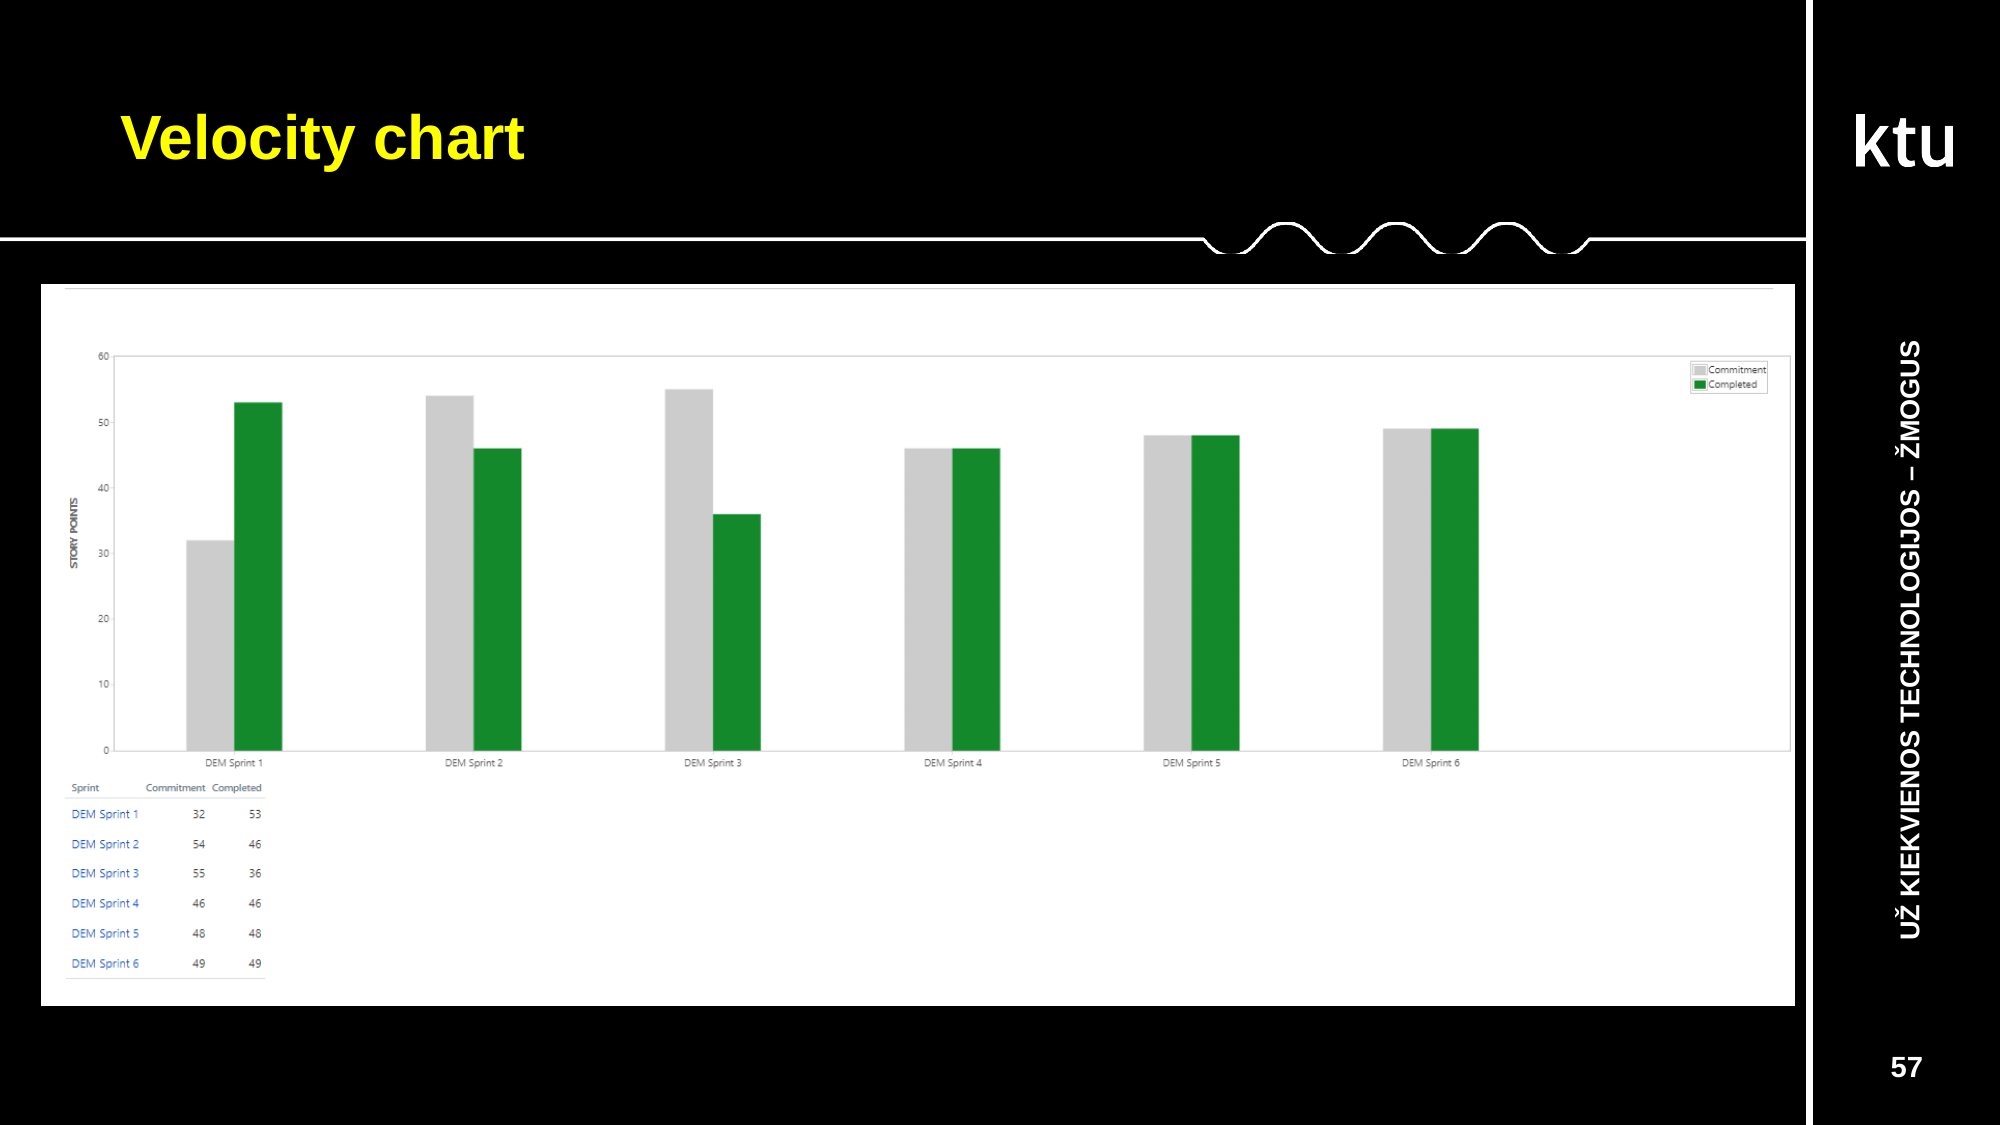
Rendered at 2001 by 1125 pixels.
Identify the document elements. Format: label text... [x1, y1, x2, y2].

text_box Velocity chart [105, 98, 1731, 183]
text_box UŽ KIEKVIENOS TECHNOLOGIJOS – ŽMOGUS [1819, 234, 2000, 956]
picture [1855, 113, 1954, 167]
picture [0, 0, 1814, 1125]
picture [41, 284, 1795, 1007]
text_box ‹#› [1831, 1031, 1983, 1091]
